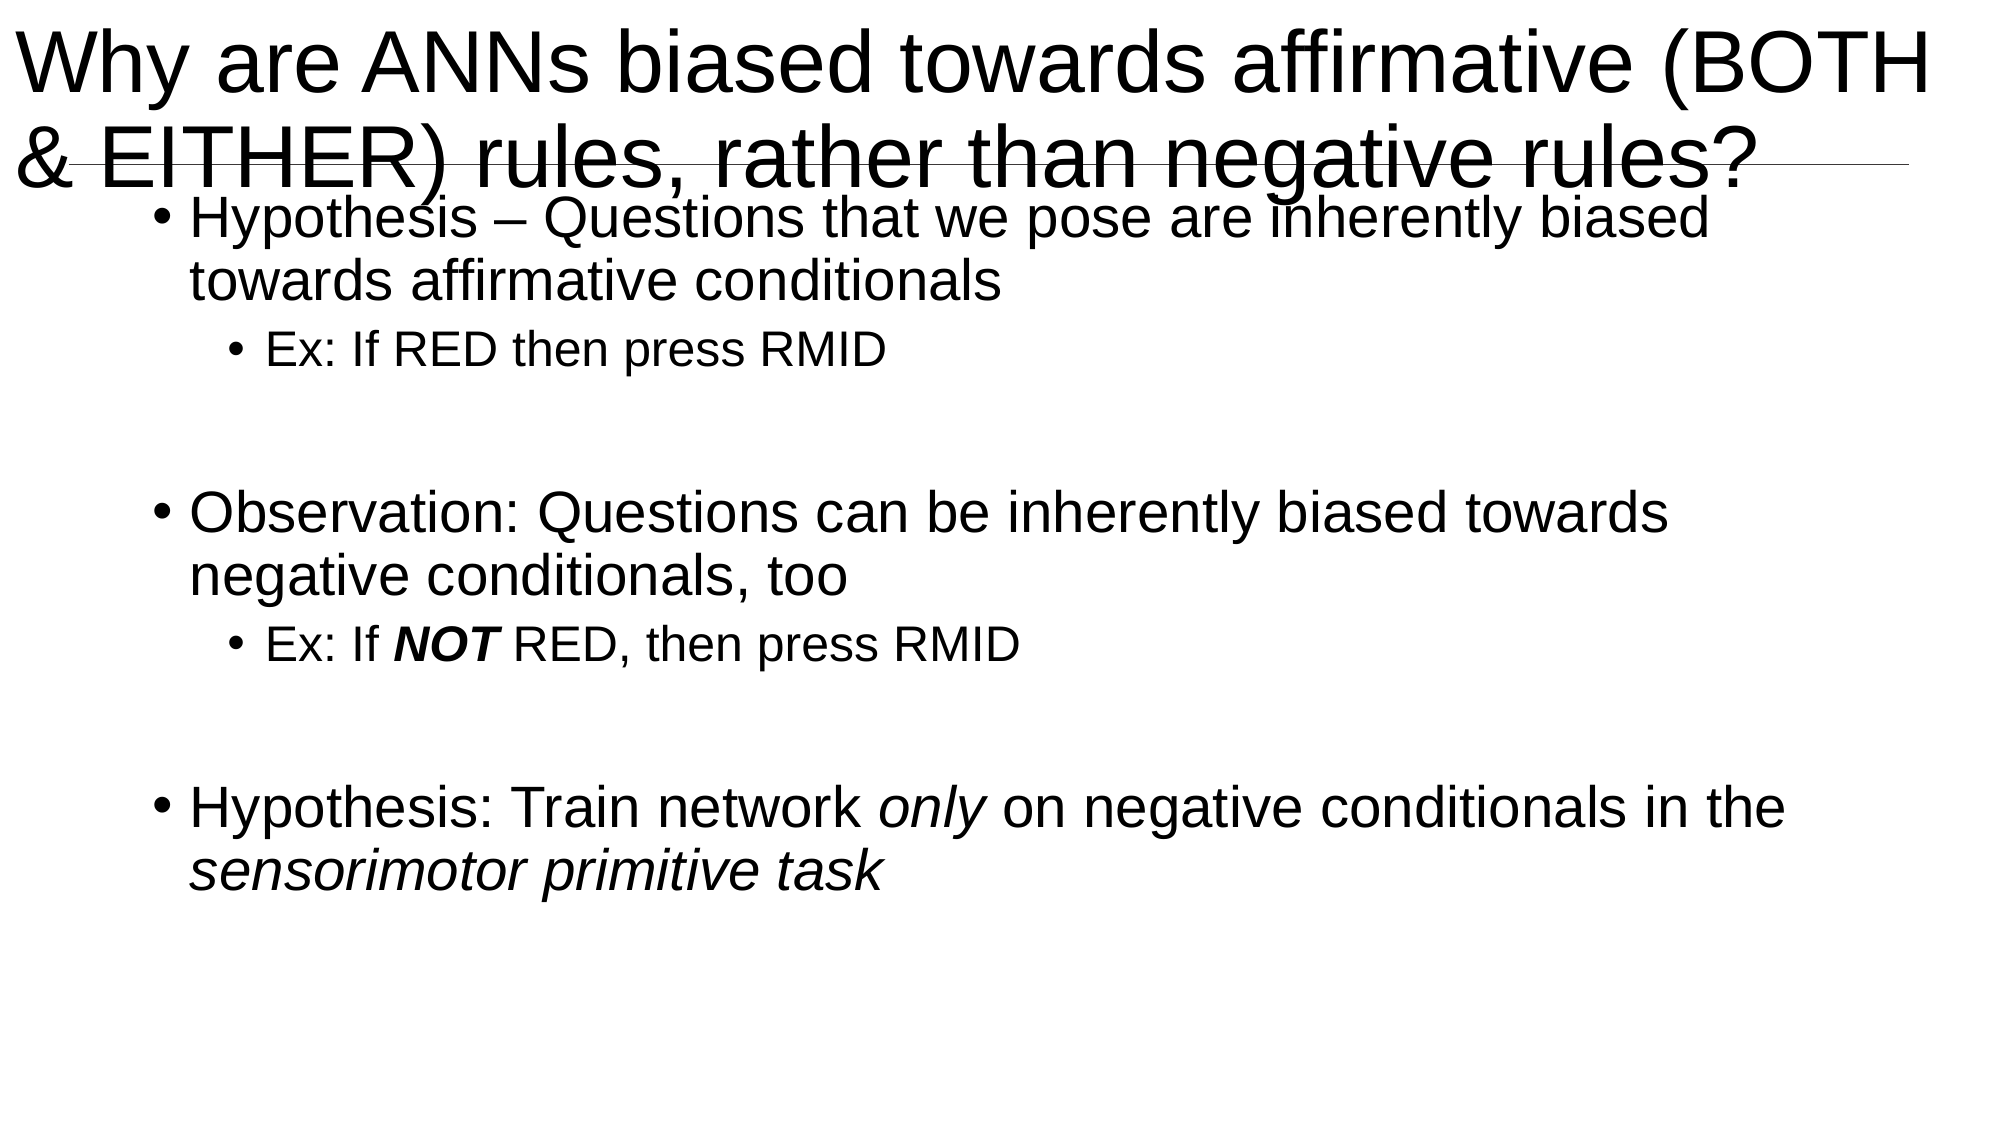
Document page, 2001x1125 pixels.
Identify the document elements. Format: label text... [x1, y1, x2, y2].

list Hypothesis – Questions that we pose are inherently biased towards affirmative conditionals Ex: If RED then press RMID Observation: Questions can be inherently biased towards negative conditionals, too Ex: If NOT RED, then press RMID Hypothesis: Train network only on negative conditionals in the sensorimotor primitive task [137, 179, 1863, 1014]
title Why are ANNs biased towards affirmative (BOTH & EITHER) rules, rather than negative rules? [0, 3, 2000, 221]
